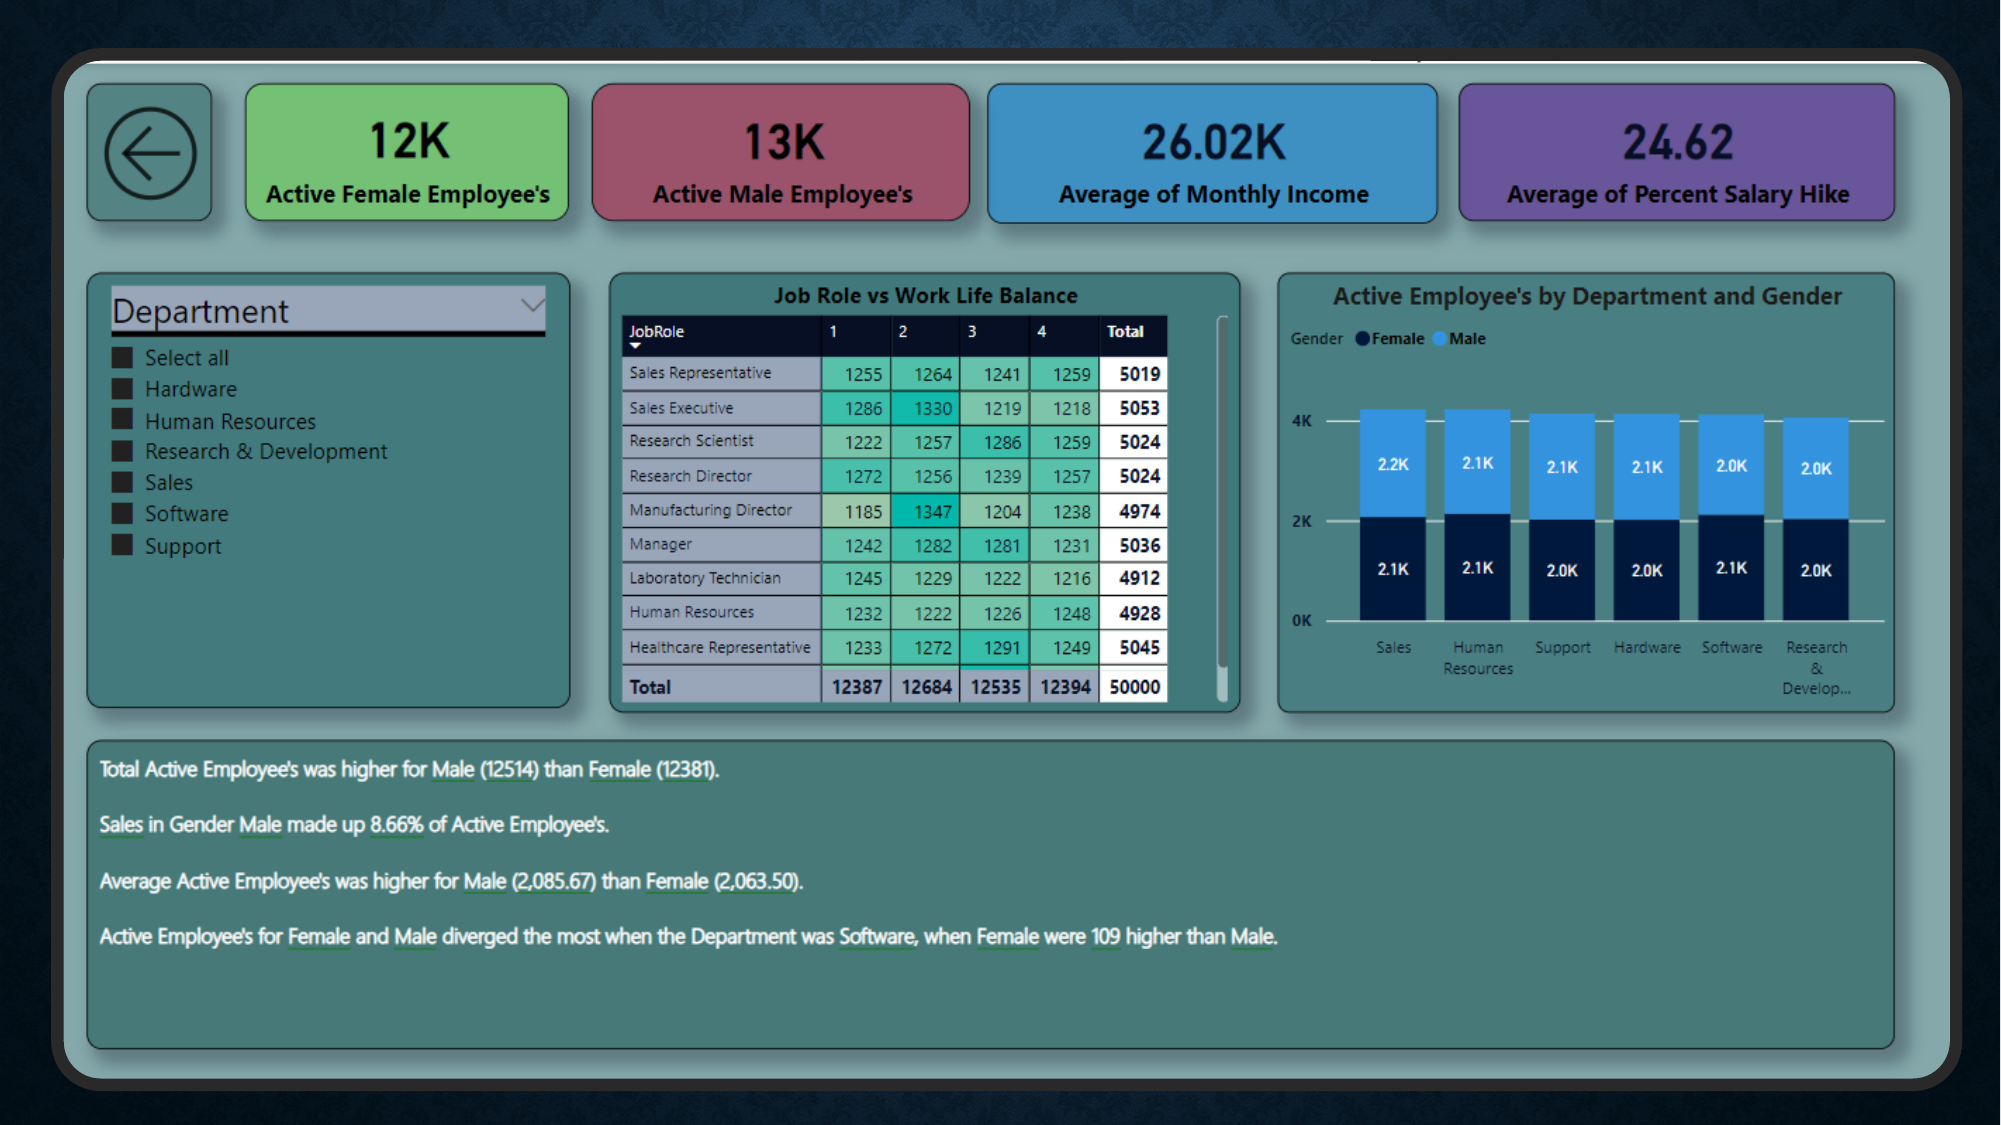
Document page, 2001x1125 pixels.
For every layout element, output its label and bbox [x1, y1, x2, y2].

picture [56, 53, 1957, 1086]
